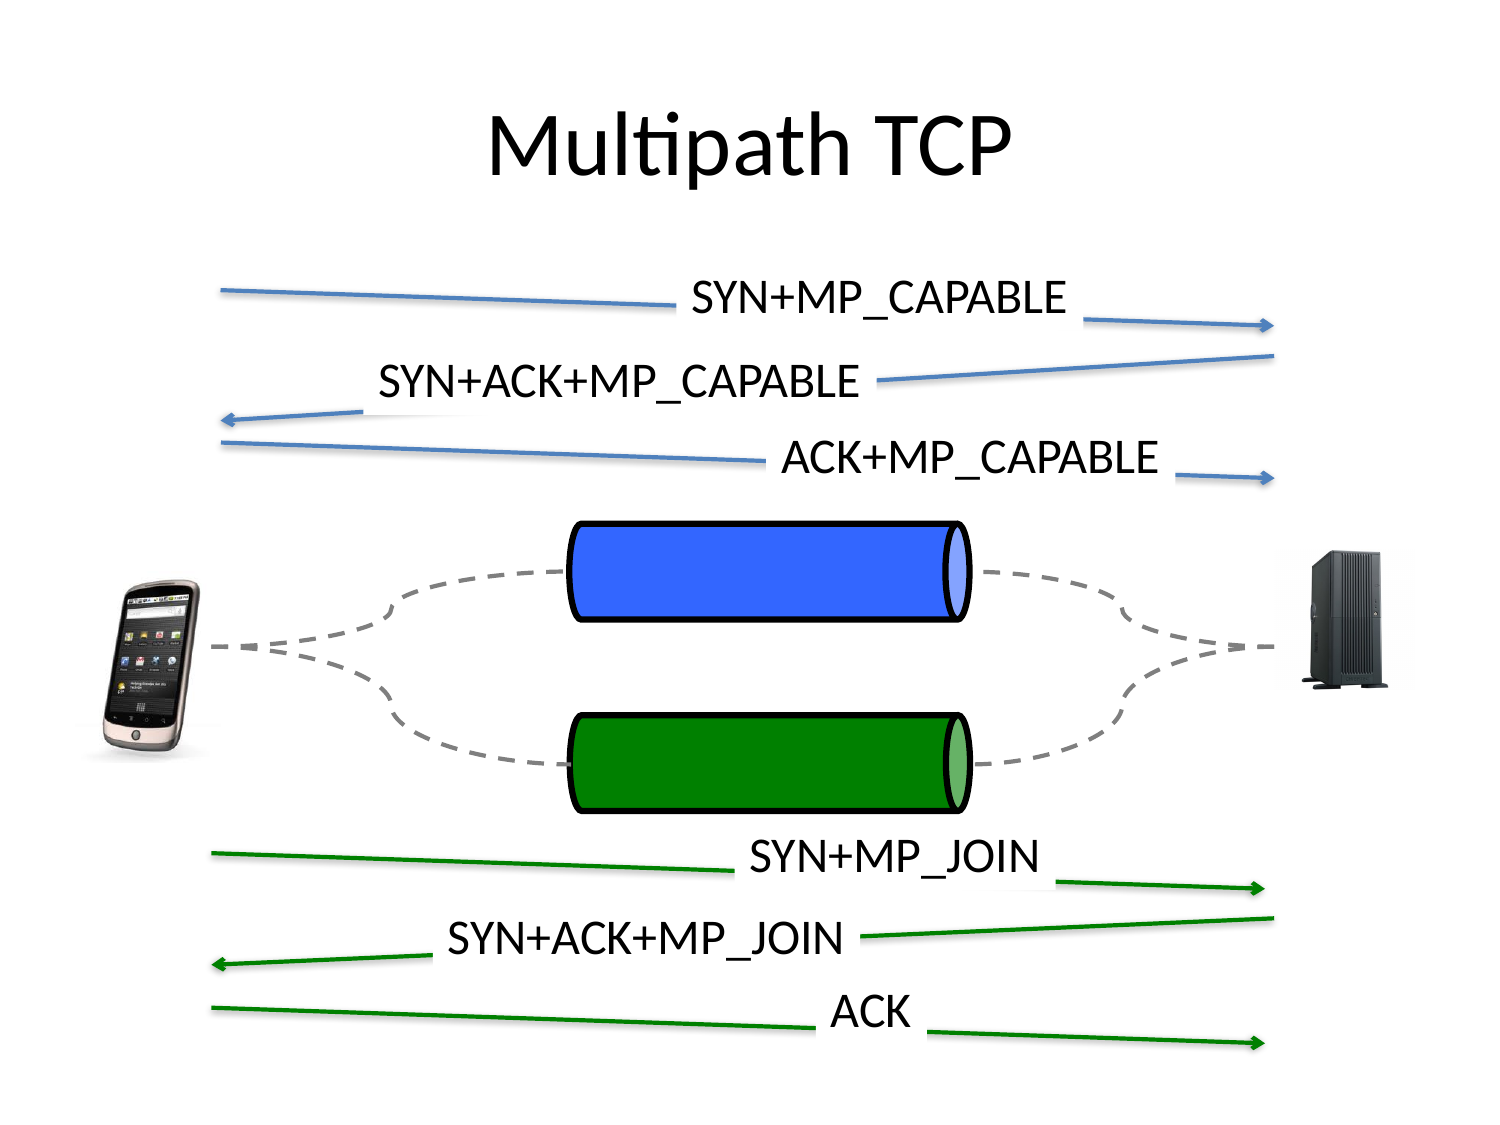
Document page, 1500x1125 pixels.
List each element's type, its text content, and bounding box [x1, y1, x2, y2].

picture [74, 571, 221, 763]
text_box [211, 969, 1266, 1046]
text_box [211, 897, 1275, 974]
text_box [224, 646, 564, 765]
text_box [211, 814, 1266, 892]
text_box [220, 340, 1275, 415]
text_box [220, 255, 1275, 332]
text_box [224, 571, 566, 647]
text_box [977, 647, 1268, 765]
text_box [220, 416, 1275, 493]
title Multipath TCP [75, 45, 1425, 233]
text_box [569, 714, 972, 813]
picture [1273, 549, 1415, 690]
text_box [721, 501, 818, 773]
text_box [973, 571, 1268, 647]
